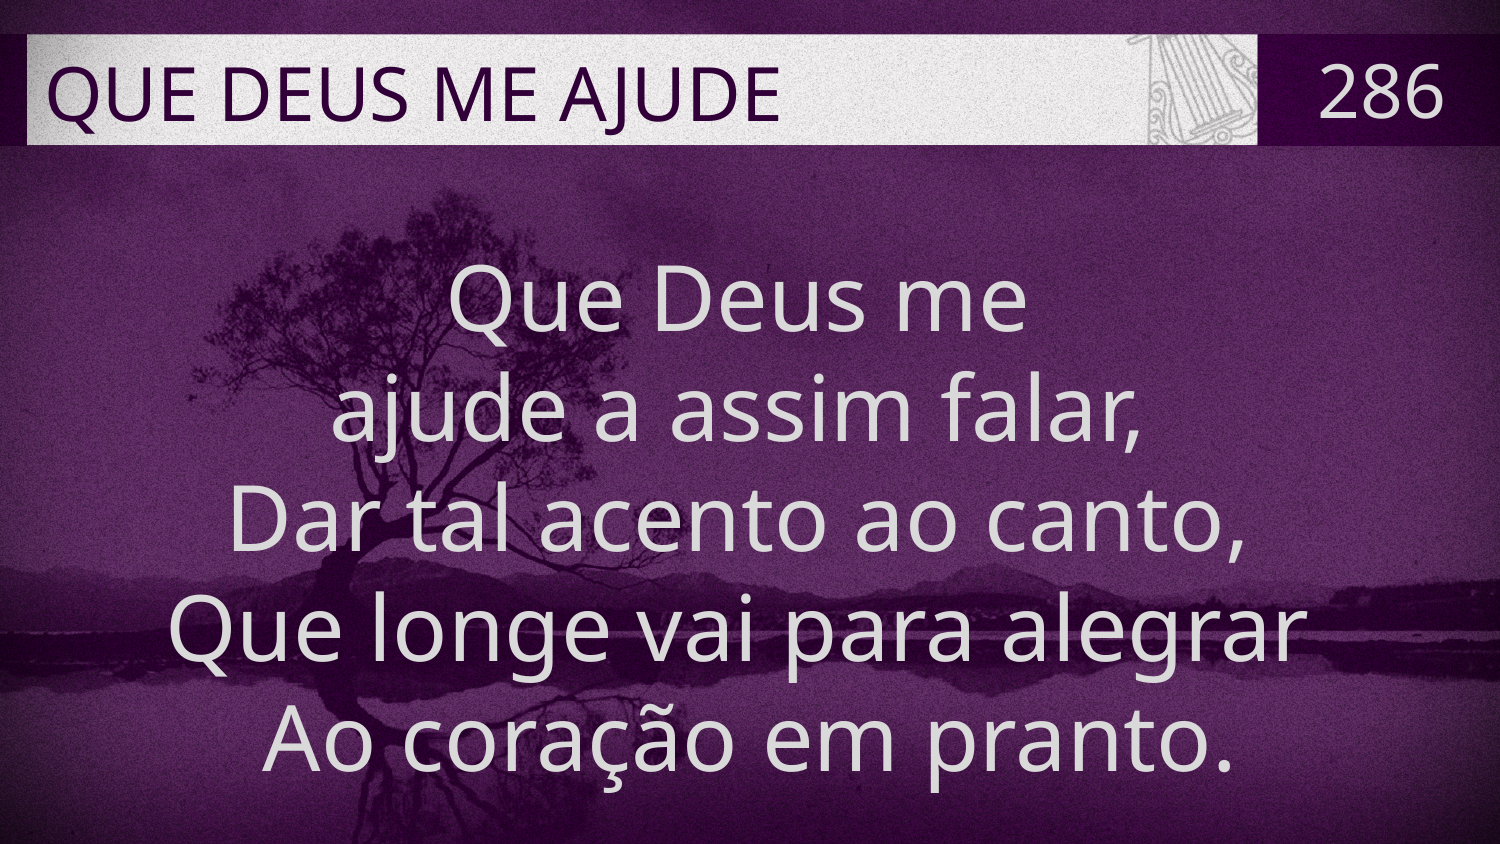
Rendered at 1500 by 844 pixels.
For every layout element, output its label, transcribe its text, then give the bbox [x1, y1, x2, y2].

title QUE DEUS ME AJUDE [29, 33, 1258, 151]
list Que Deus me ajude a assim falar, Dar tal acento ao canto, Que longe vai para alegrar Ao coração em pranto. [0, 185, 1500, 844]
picture [0, 0, 1500, 185]
list 286 [1281, 36, 1483, 143]
